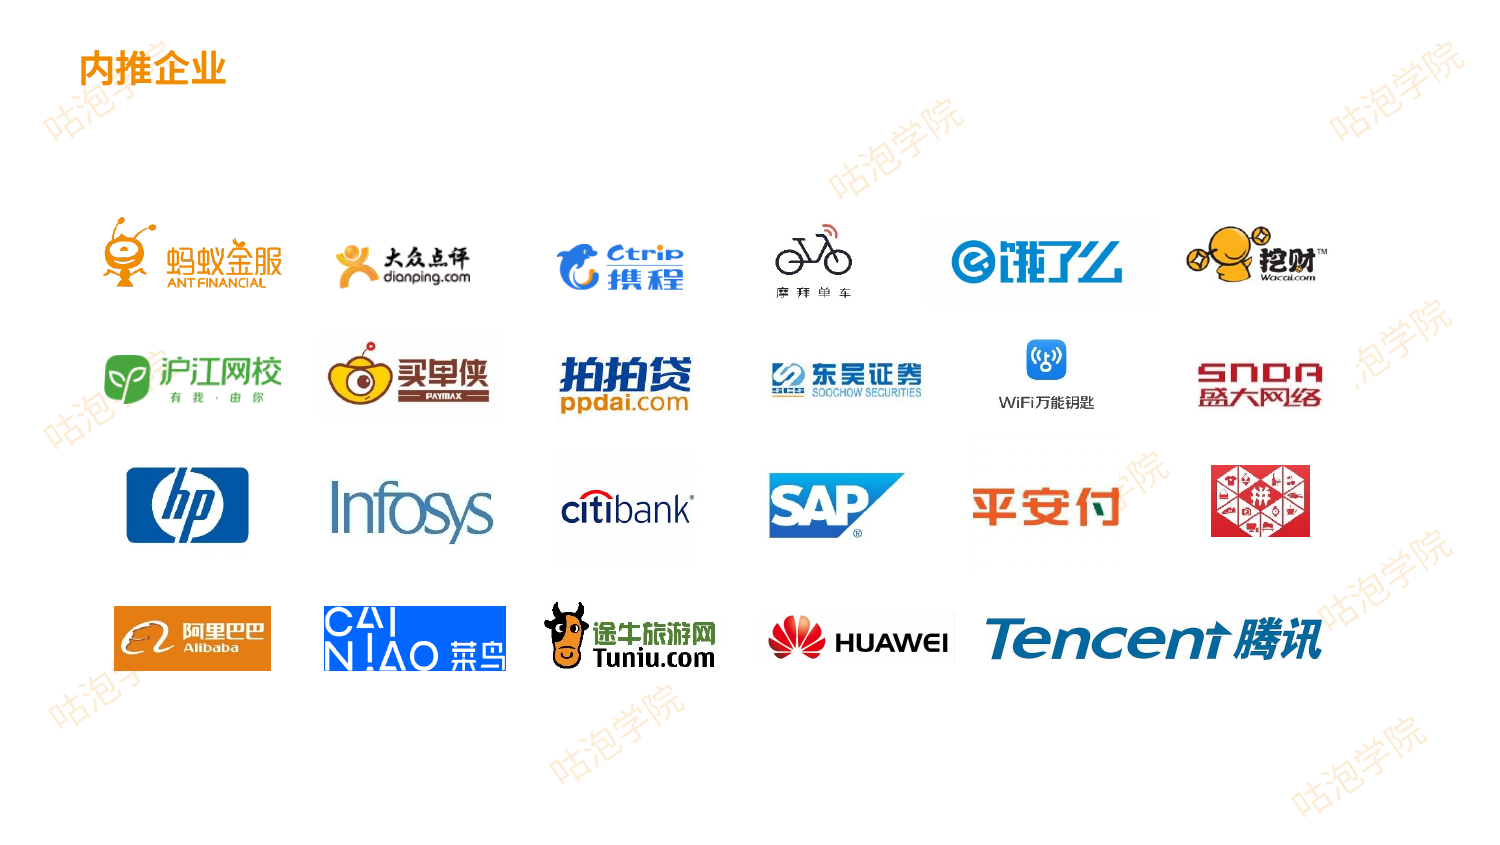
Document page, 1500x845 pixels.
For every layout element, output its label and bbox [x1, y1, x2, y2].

picture [324, 606, 507, 671]
picture [1165, 176, 1356, 456]
picture [114, 606, 271, 671]
picture [982, 337, 1114, 412]
picture [749, 345, 954, 414]
picture [973, 433, 1119, 580]
picture [104, 355, 282, 404]
picture [538, 594, 727, 683]
picture [85, 443, 300, 560]
picture [336, 232, 470, 291]
picture [737, 468, 929, 545]
picture [318, 330, 503, 423]
picture [986, 616, 1322, 661]
picture [1211, 465, 1310, 537]
picture [748, 205, 877, 320]
picture [758, 612, 956, 665]
picture [330, 479, 495, 545]
text_box [35, 37, 272, 113]
picture [557, 343, 693, 428]
picture [103, 216, 283, 291]
picture [924, 216, 1160, 306]
picture [549, 444, 700, 570]
picture [557, 244, 693, 291]
